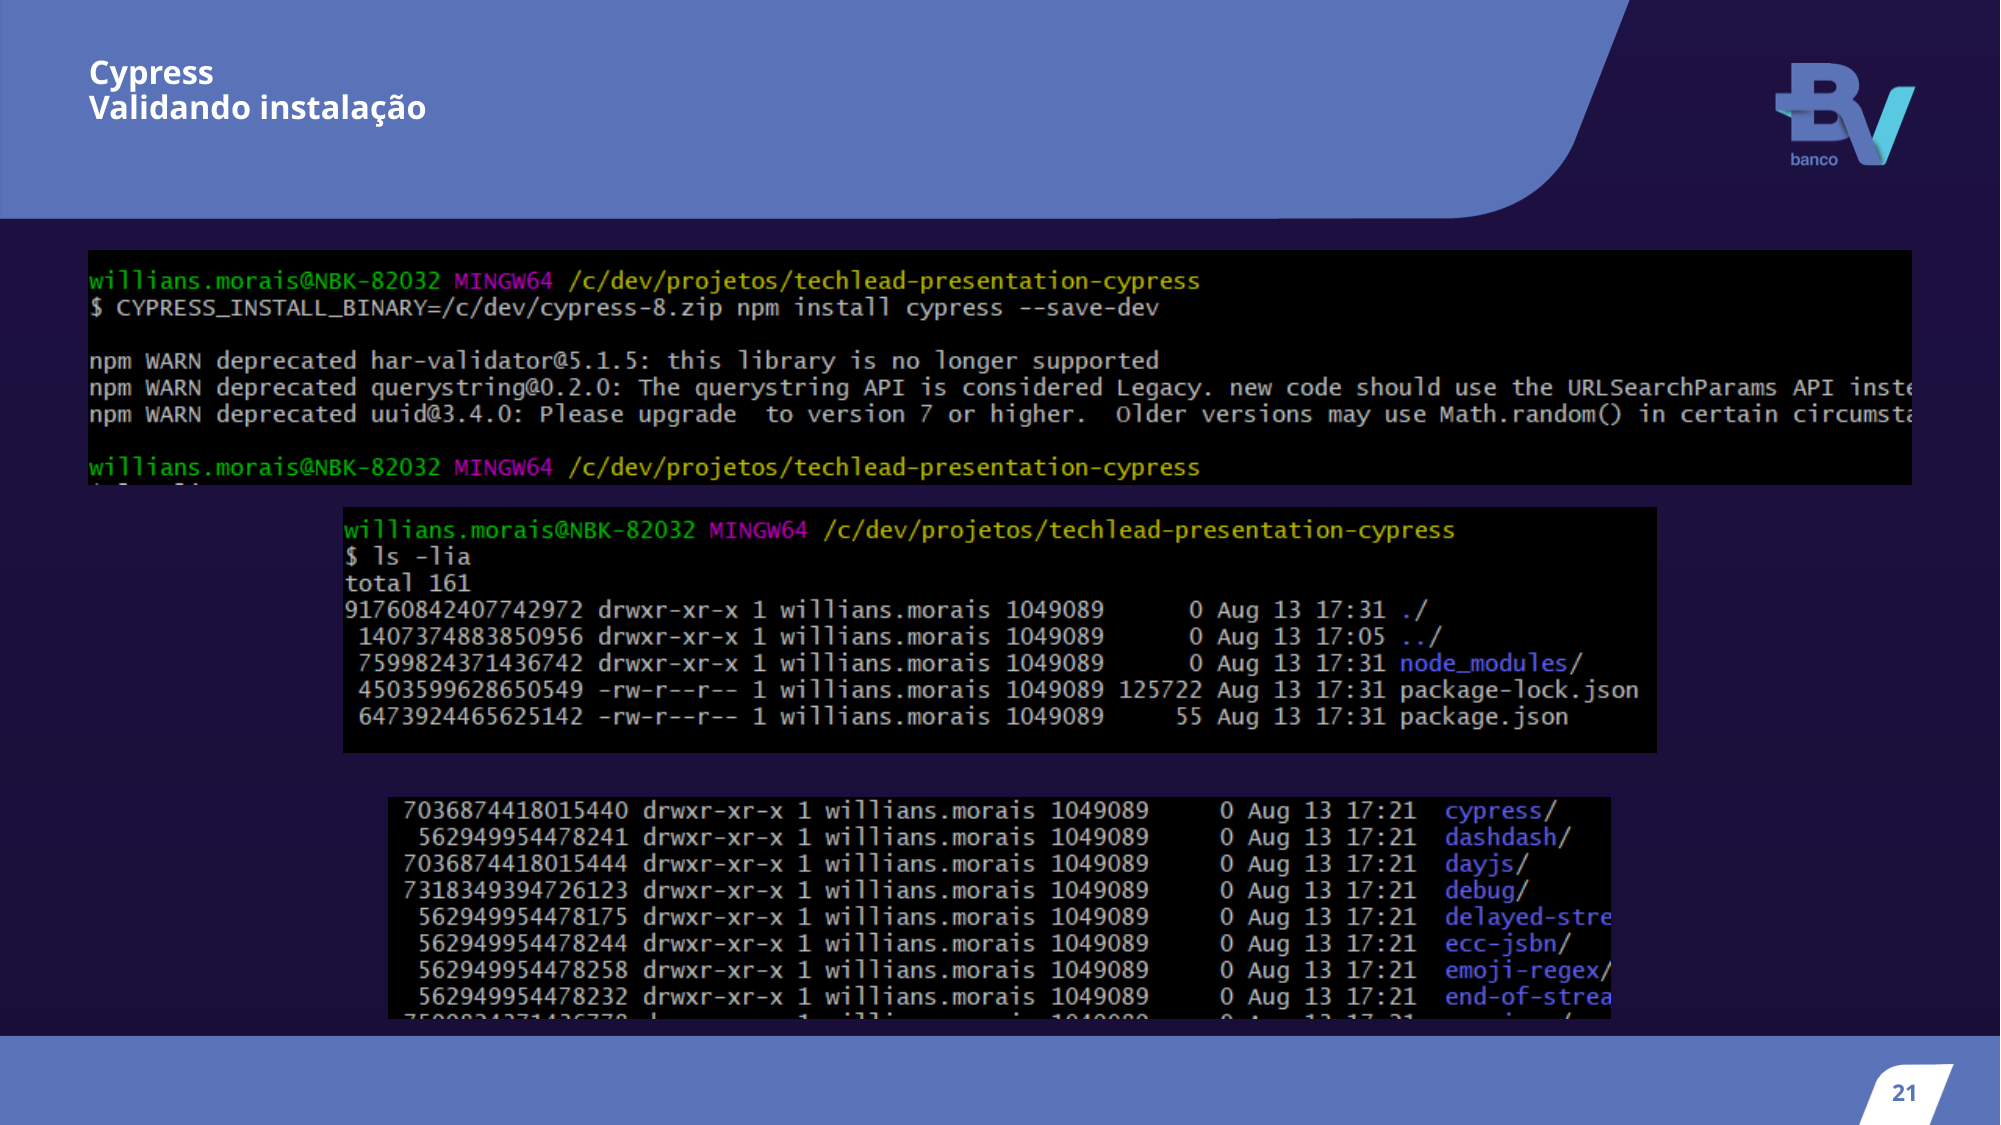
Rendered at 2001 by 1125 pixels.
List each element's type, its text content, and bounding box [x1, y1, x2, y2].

slide_number 21 [1857, 1064, 1954, 1125]
picture [1775, 63, 1916, 166]
picture [388, 797, 1611, 1020]
picture [0, 0, 1912, 485]
picture [343, 507, 1657, 753]
title Cypress Validando instalação [89, 56, 1382, 128]
